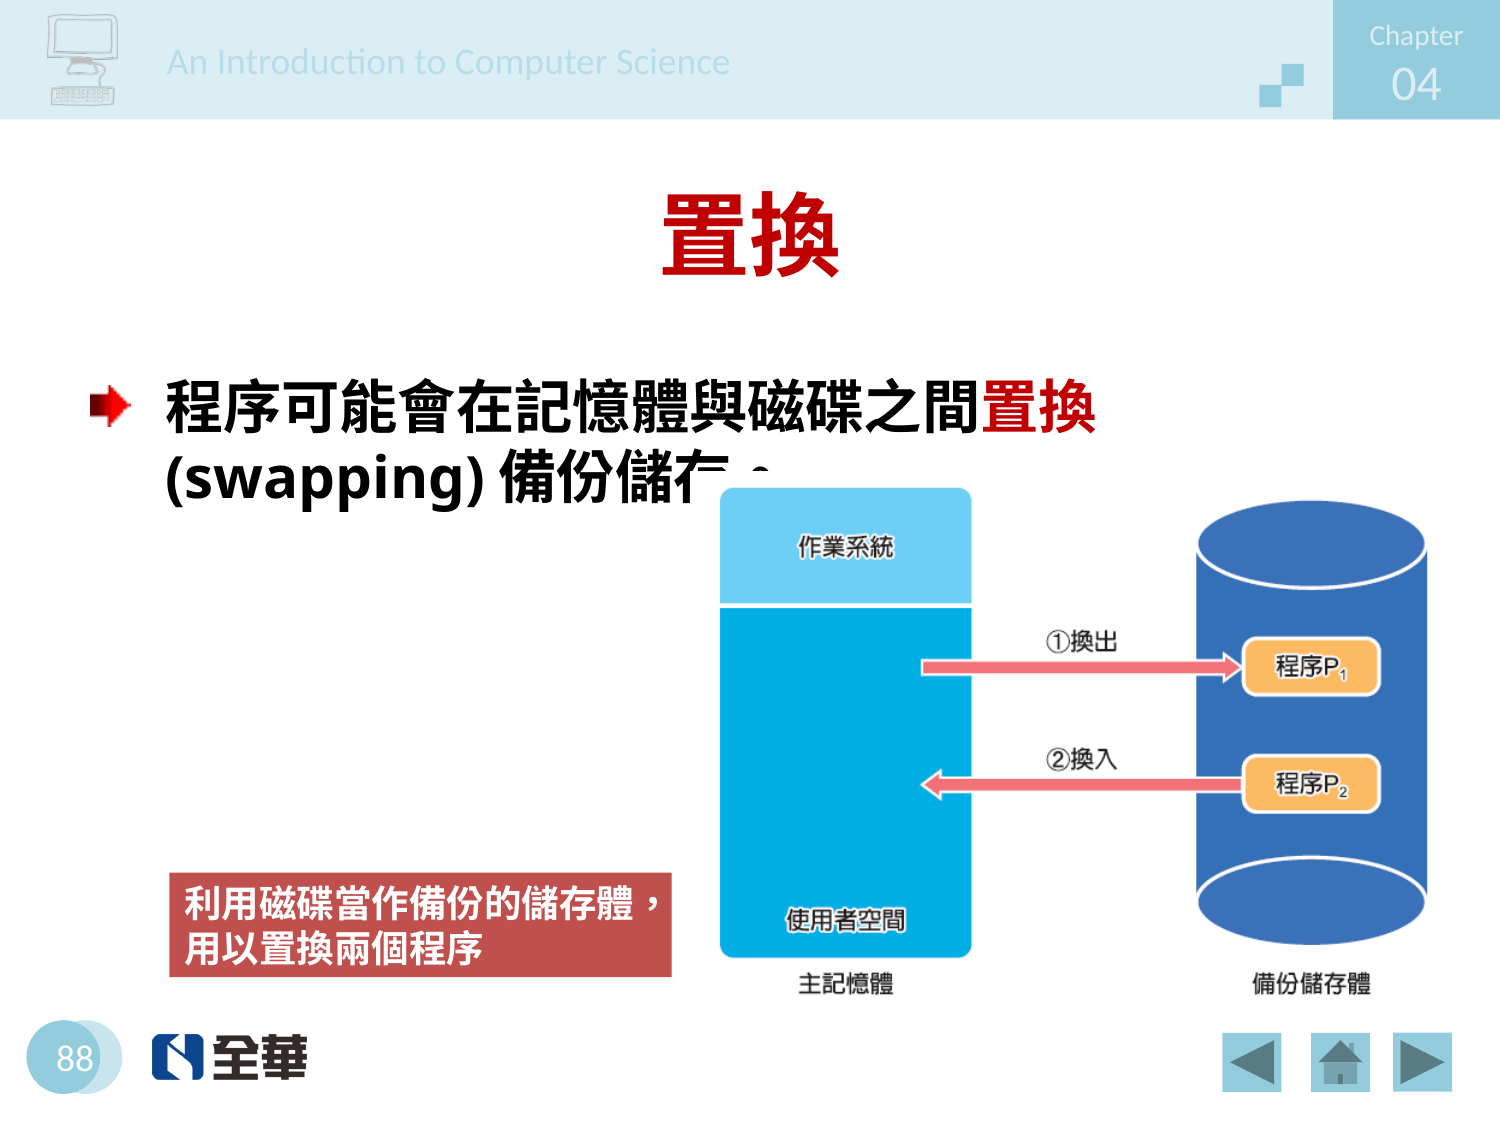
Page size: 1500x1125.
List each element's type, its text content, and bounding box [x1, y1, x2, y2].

picture [690, 470, 1473, 1004]
picture [152, 1034, 307, 1080]
list 程序可能會在記憶體與磁碟之間置換(swapping)備份儲存。 [75, 363, 1425, 1005]
text_box 利用磁碟當作備份的儲存體，用以置換兩個程序 [169, 872, 672, 978]
picture [90, 385, 131, 427]
title 置換 [75, 138, 1425, 327]
picture [47, 14, 118, 106]
